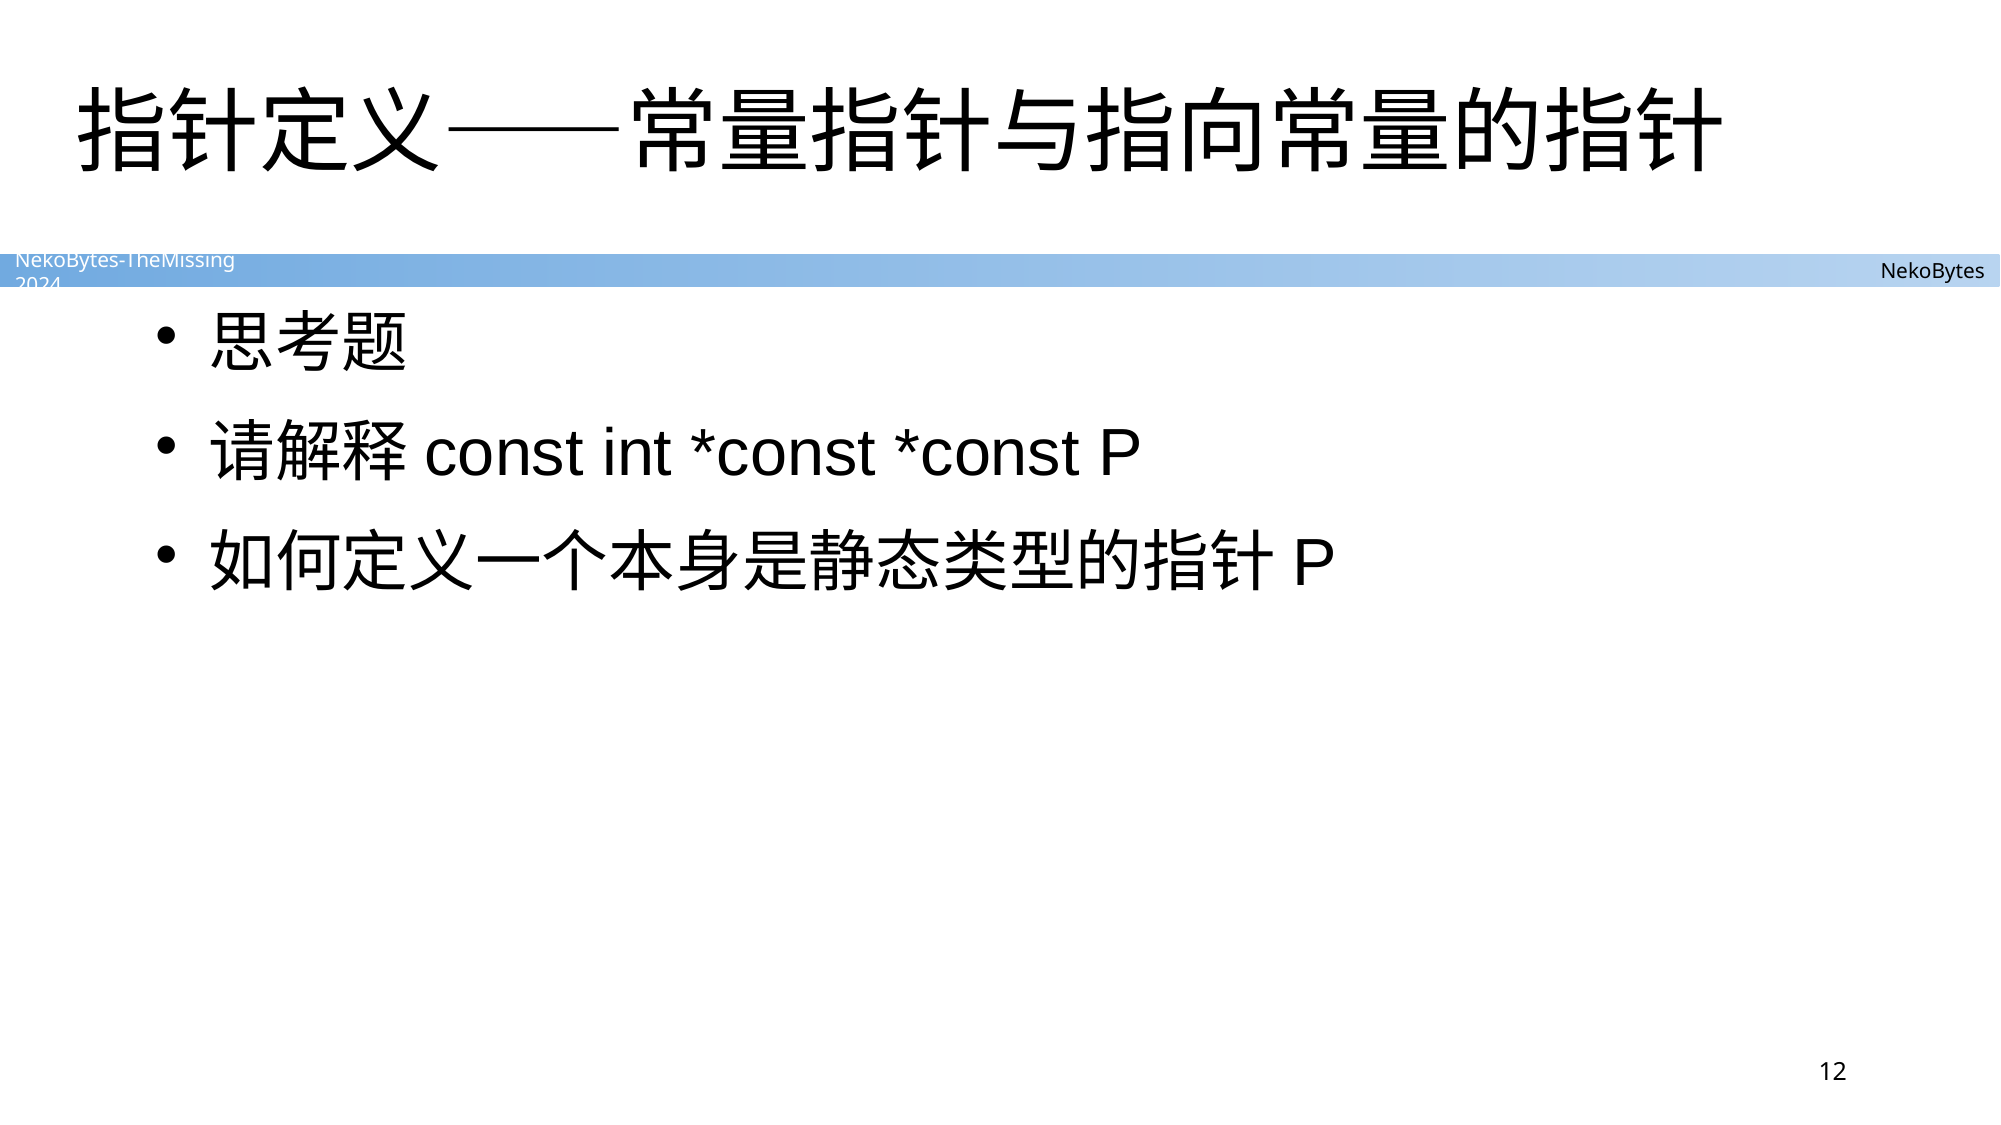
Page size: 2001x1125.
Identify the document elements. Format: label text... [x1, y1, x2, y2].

text_box 思考题🤔 请解释const int *const *const P 如何定义一个本身是静态类型的指针P [137, 299, 1862, 1013]
title 指针定义——常量指针与指向常量的指针 [39, 19, 1764, 237]
slide_number 12 [1412, 1042, 1862, 1103]
